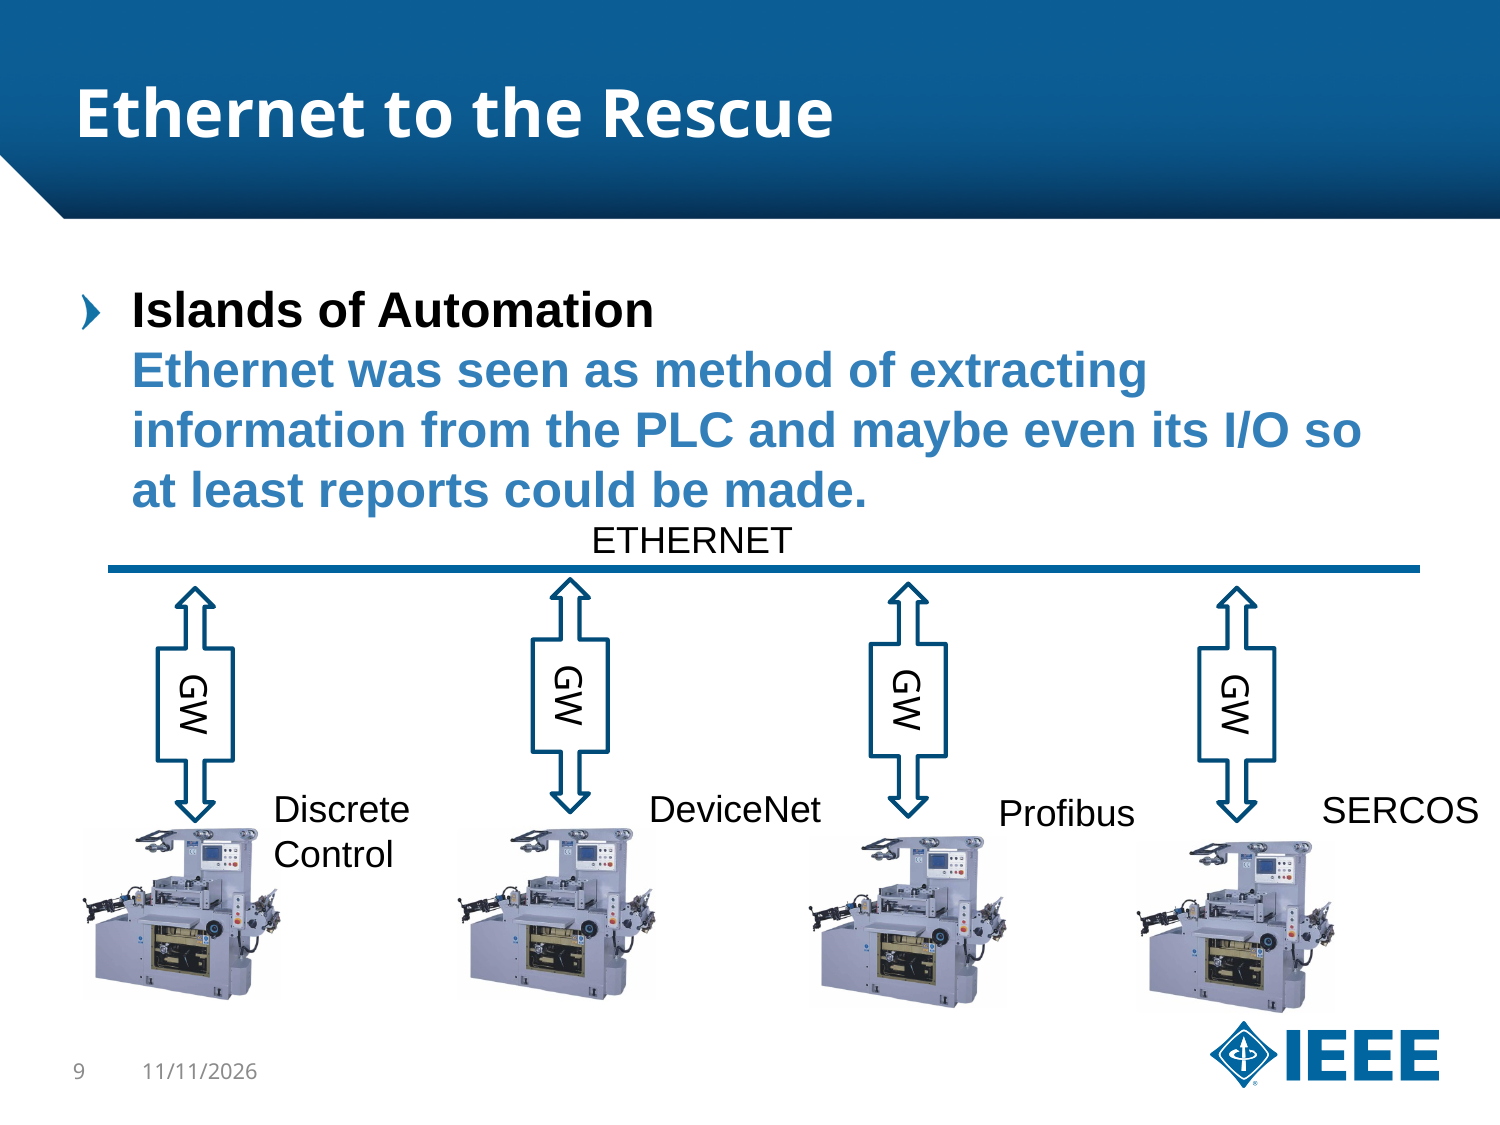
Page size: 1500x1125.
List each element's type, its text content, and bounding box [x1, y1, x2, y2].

slide_number 9 [72, 1042, 132, 1103]
list Islands of Automation Ethernet was seen as method of extracting information from the PLC and maybe even its I/O so at least reports could be made. [60, 270, 1426, 990]
title Ethernet to the Rescue [59, 22, 1426, 199]
text_box Discrete Control [258, 777, 426, 883]
text_box Profibus [983, 781, 1151, 842]
text_box ETHERNET [576, 508, 809, 568]
text_box DeviceNet [633, 777, 837, 883]
text_box GW [868, 581, 948, 819]
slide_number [141, 1042, 412, 1103]
text_box GW [155, 585, 235, 824]
picture [0, 0, 1500, 1125]
text_box GW [1197, 585, 1277, 824]
text_box GW [530, 578, 610, 815]
text_box SERCOS [1306, 778, 1495, 839]
